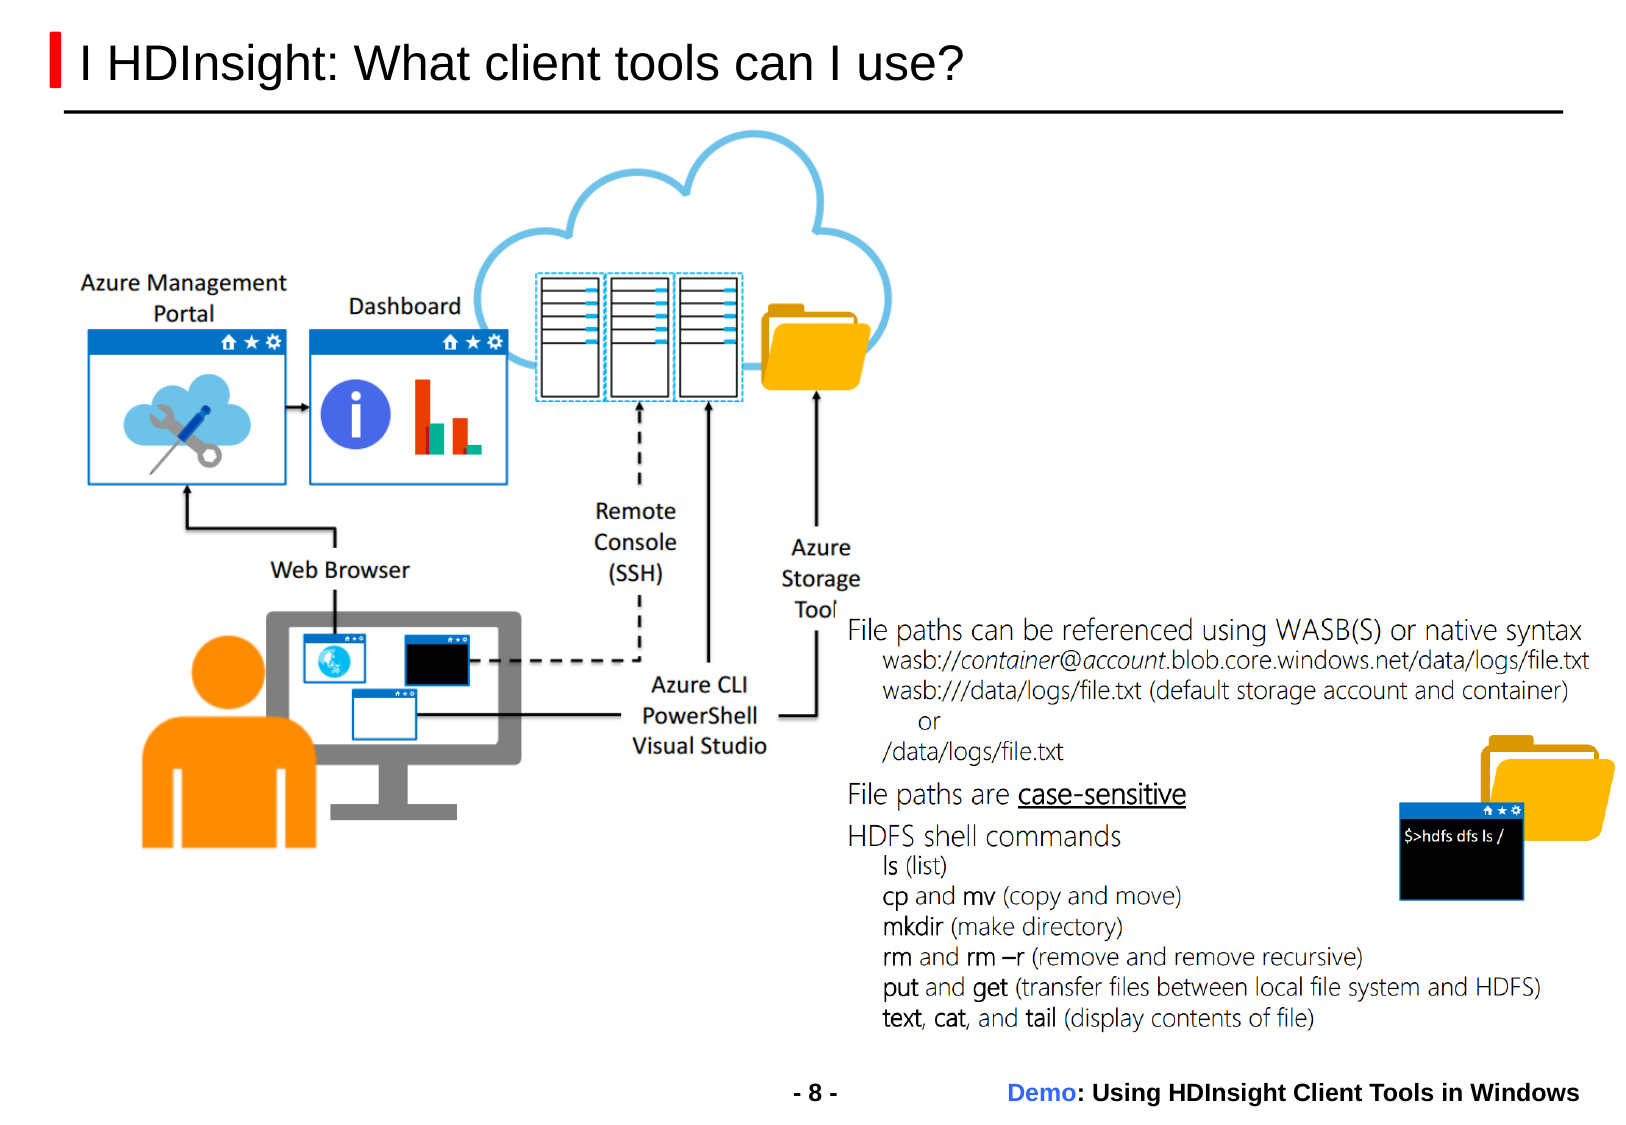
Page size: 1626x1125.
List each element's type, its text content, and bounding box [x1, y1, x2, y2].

text_box Demo: Using HDInsight Client Tools in Windows [992, 1068, 1597, 1114]
picture [12, 118, 1622, 1043]
slide_number - 7 - [577, 1078, 992, 1105]
title I HDInsight: What client tools can I use? [63, 12, 1310, 98]
